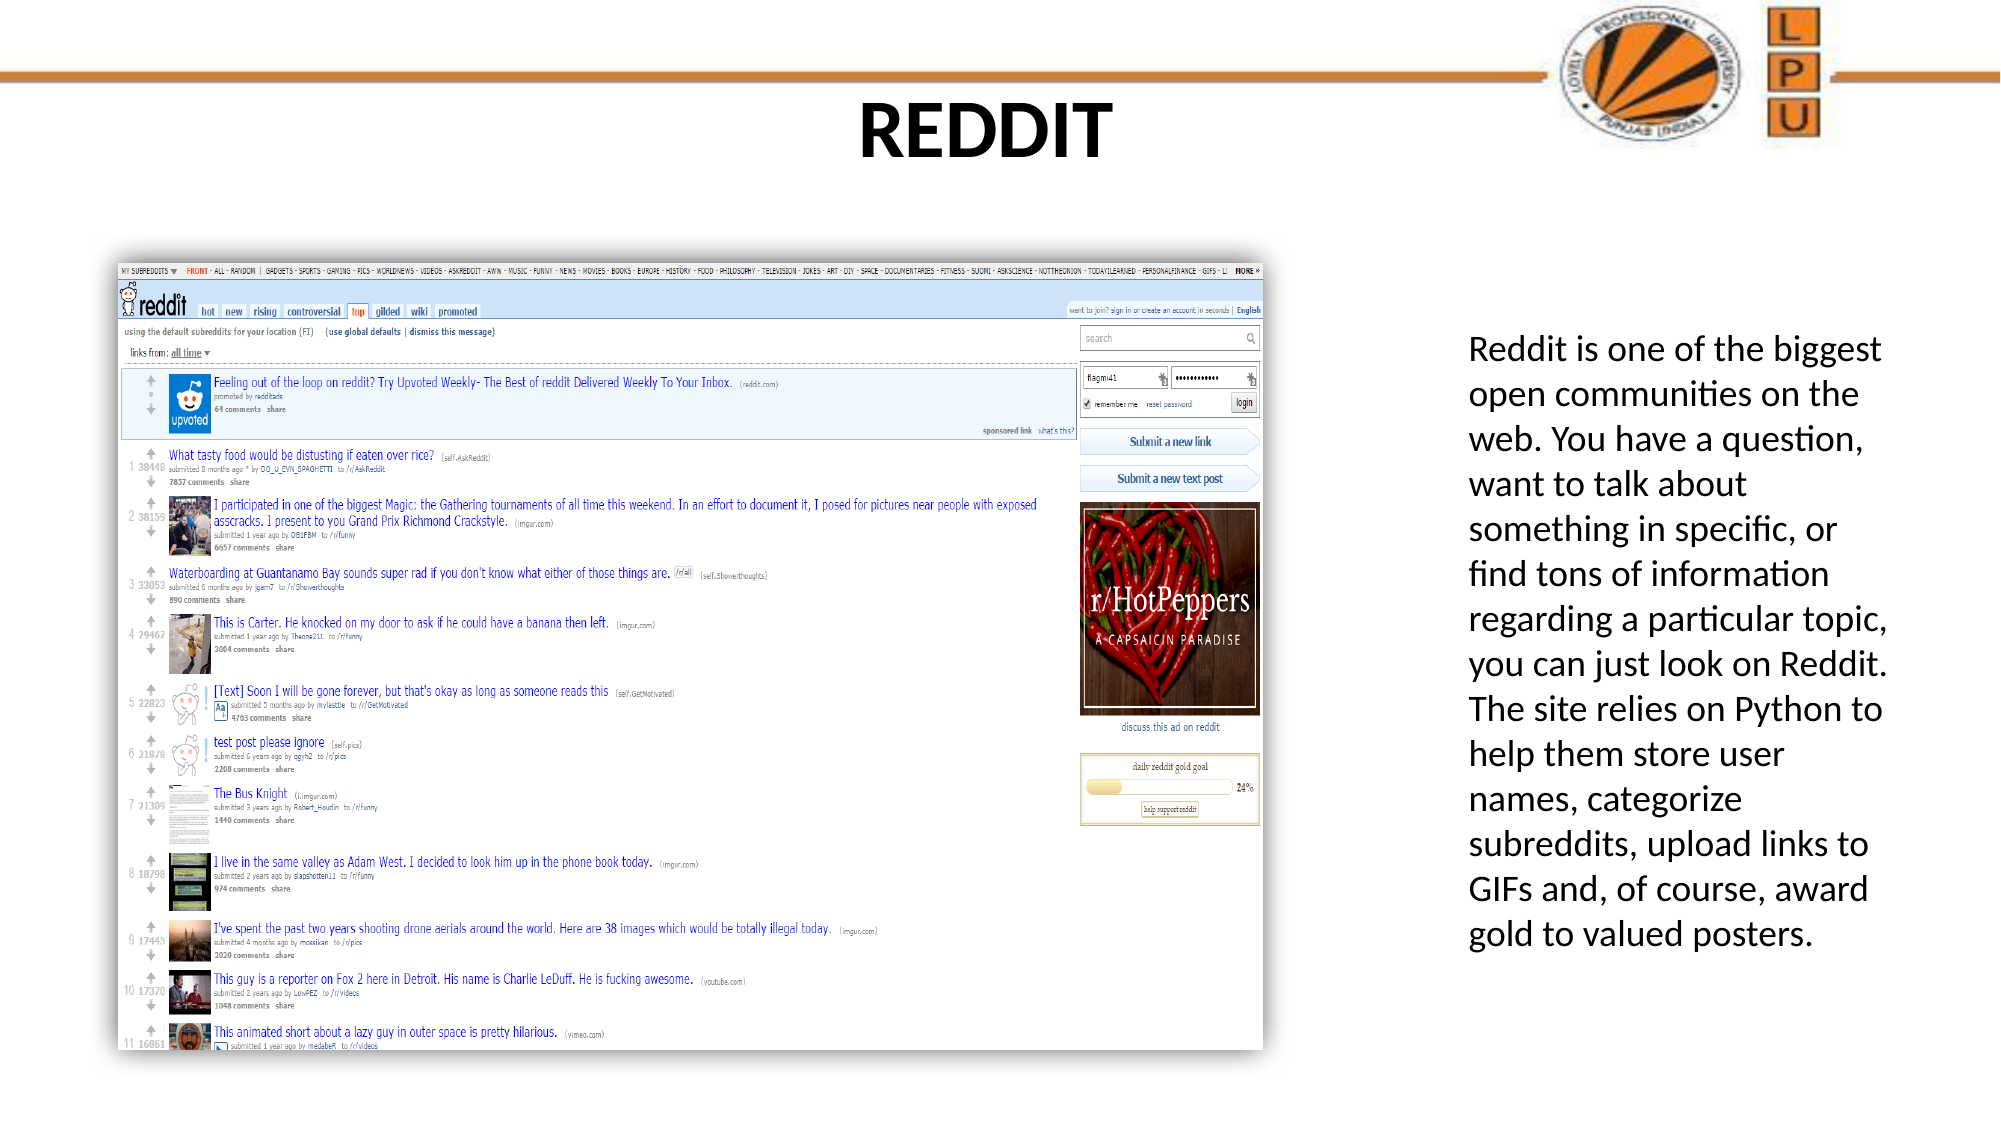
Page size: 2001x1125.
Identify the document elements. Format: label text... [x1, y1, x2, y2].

picture [0, 0, 2001, 1125]
text_box Reddit is one of the biggest open communities on the web. You have a question, want to talk about something in specific, or find tons of information regarding a particular topic, you can just look on Reddit. The site relies on Python to help them store user names, categorize subreddits, upload links to GIFs and, of course, award gold to valued posters. [1453, 316, 1913, 1051]
title REDDIT [99, 41, 1873, 215]
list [118, 262, 1263, 1051]
